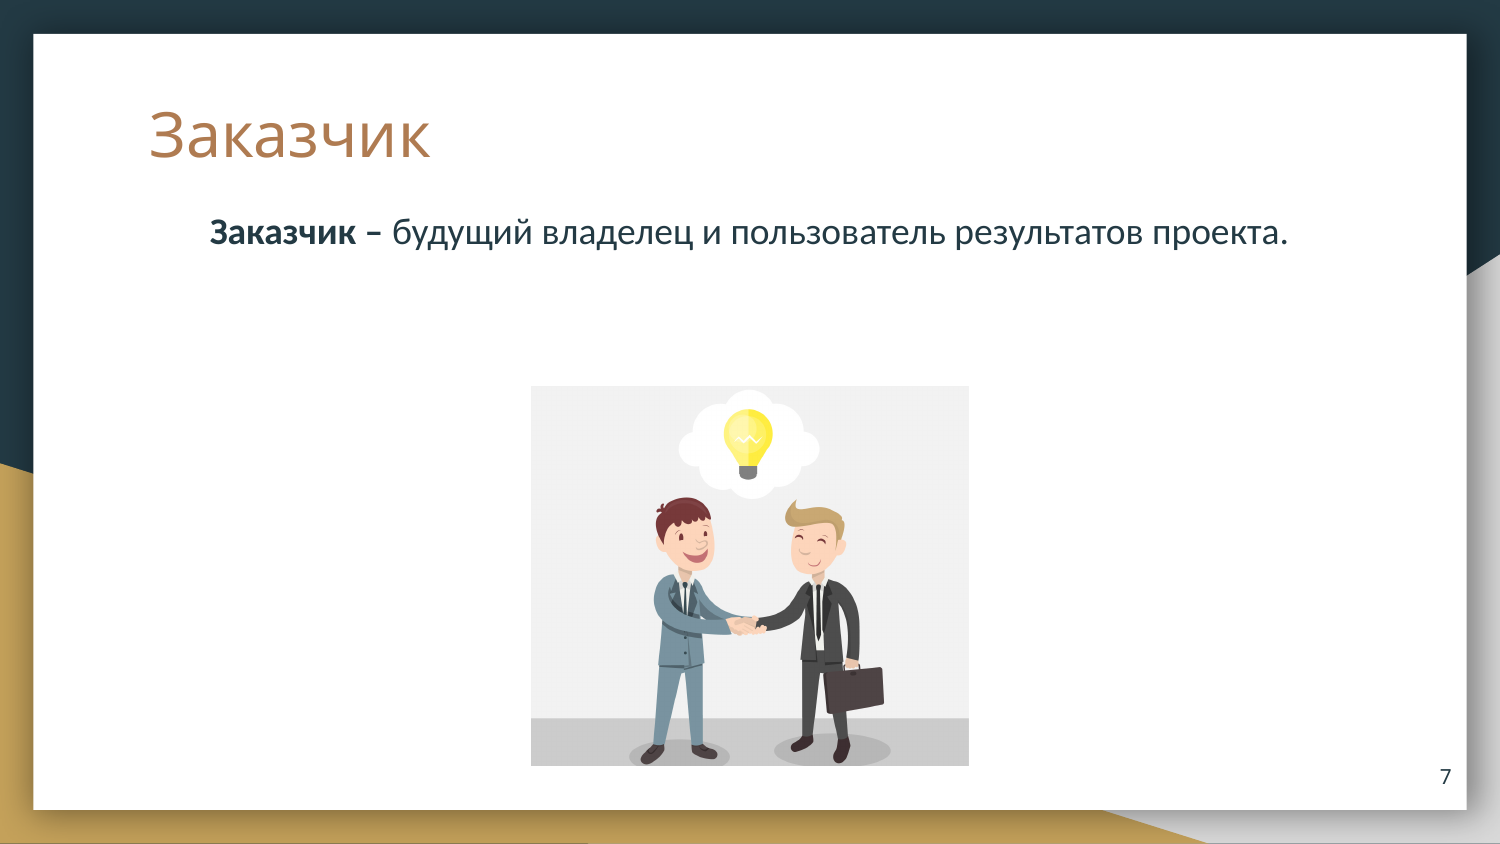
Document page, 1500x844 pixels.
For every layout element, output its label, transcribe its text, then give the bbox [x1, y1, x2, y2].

picture [530, 386, 969, 766]
list Заказчик – будущий владелец и пользователь результатов проекта. [134, 184, 1366, 372]
title Заказчик [134, 79, 1366, 184]
slide_number ‹#› [1376, 745, 1467, 810]
